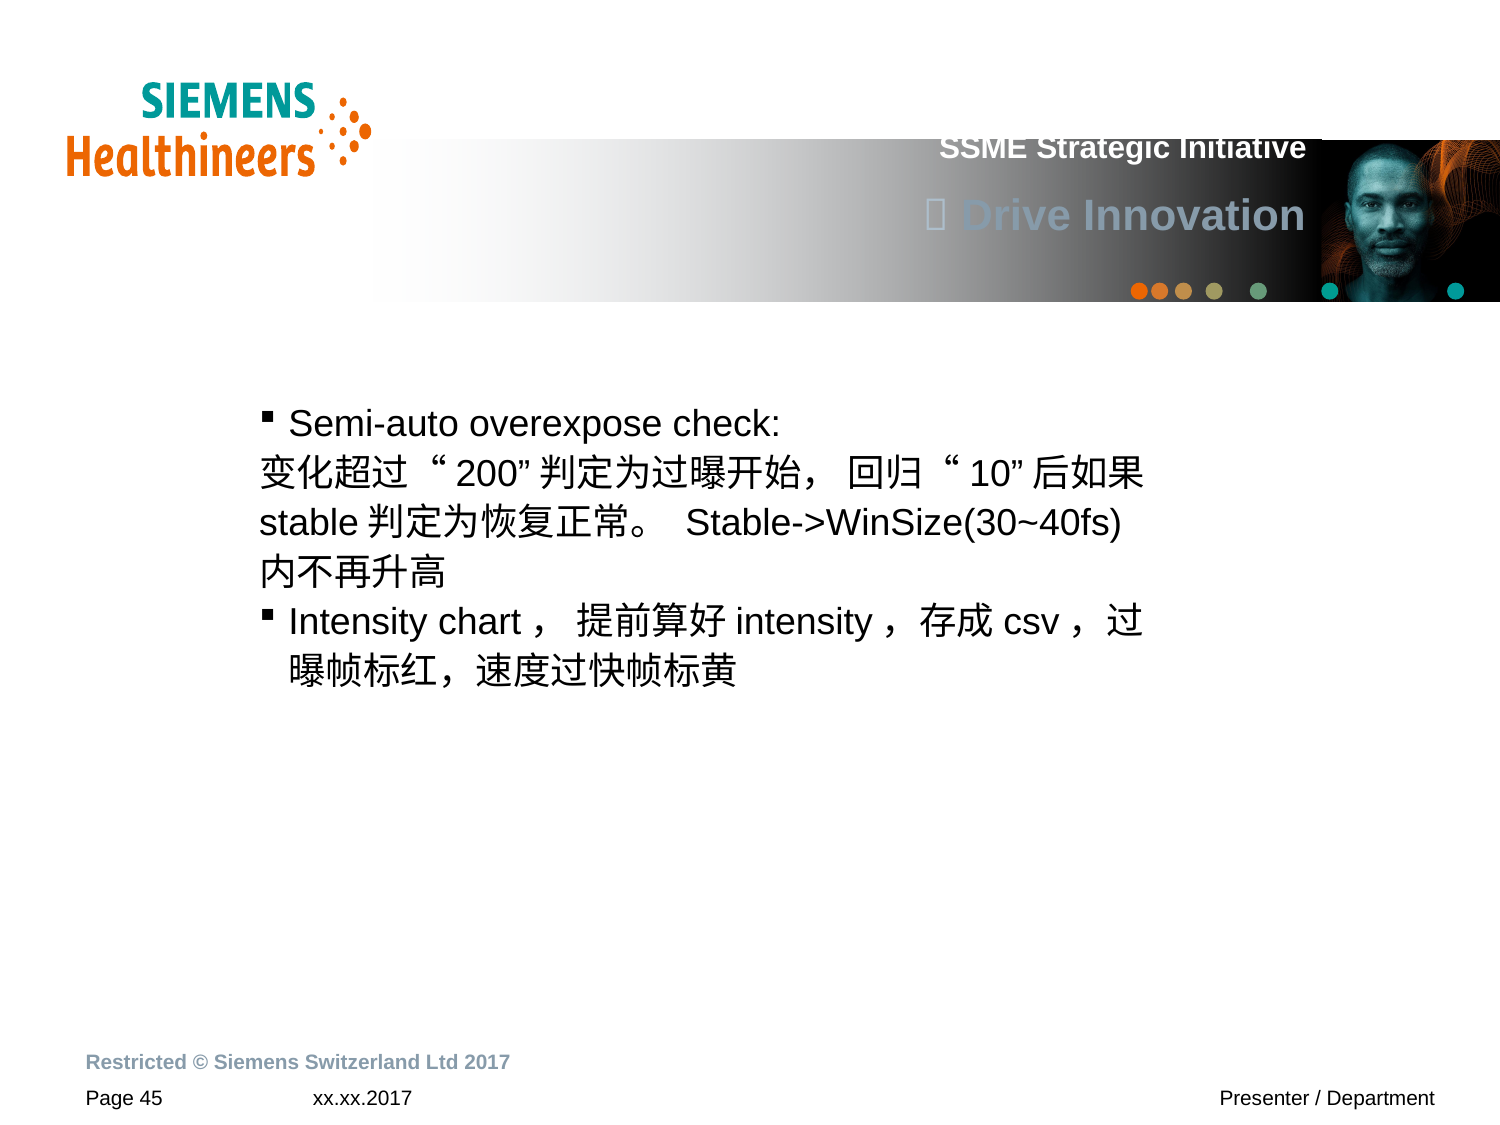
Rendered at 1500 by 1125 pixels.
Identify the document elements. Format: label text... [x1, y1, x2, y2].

text_box Semi-auto overexpose check: 变化超过“200”判定为过曝开始， 回归“10”后如果stable判定为恢复正常。 Stable->WinSize(30~40fs)内不再升高 Intensity chart， 提前算好intensity，存成csv，过曝帧标红，速度过快帧标黄 [244, 387, 1163, 811]
text_box SSME Strategic Initiative  Drive Innovation [368, 138, 1322, 304]
picture [1130, 139, 1500, 302]
